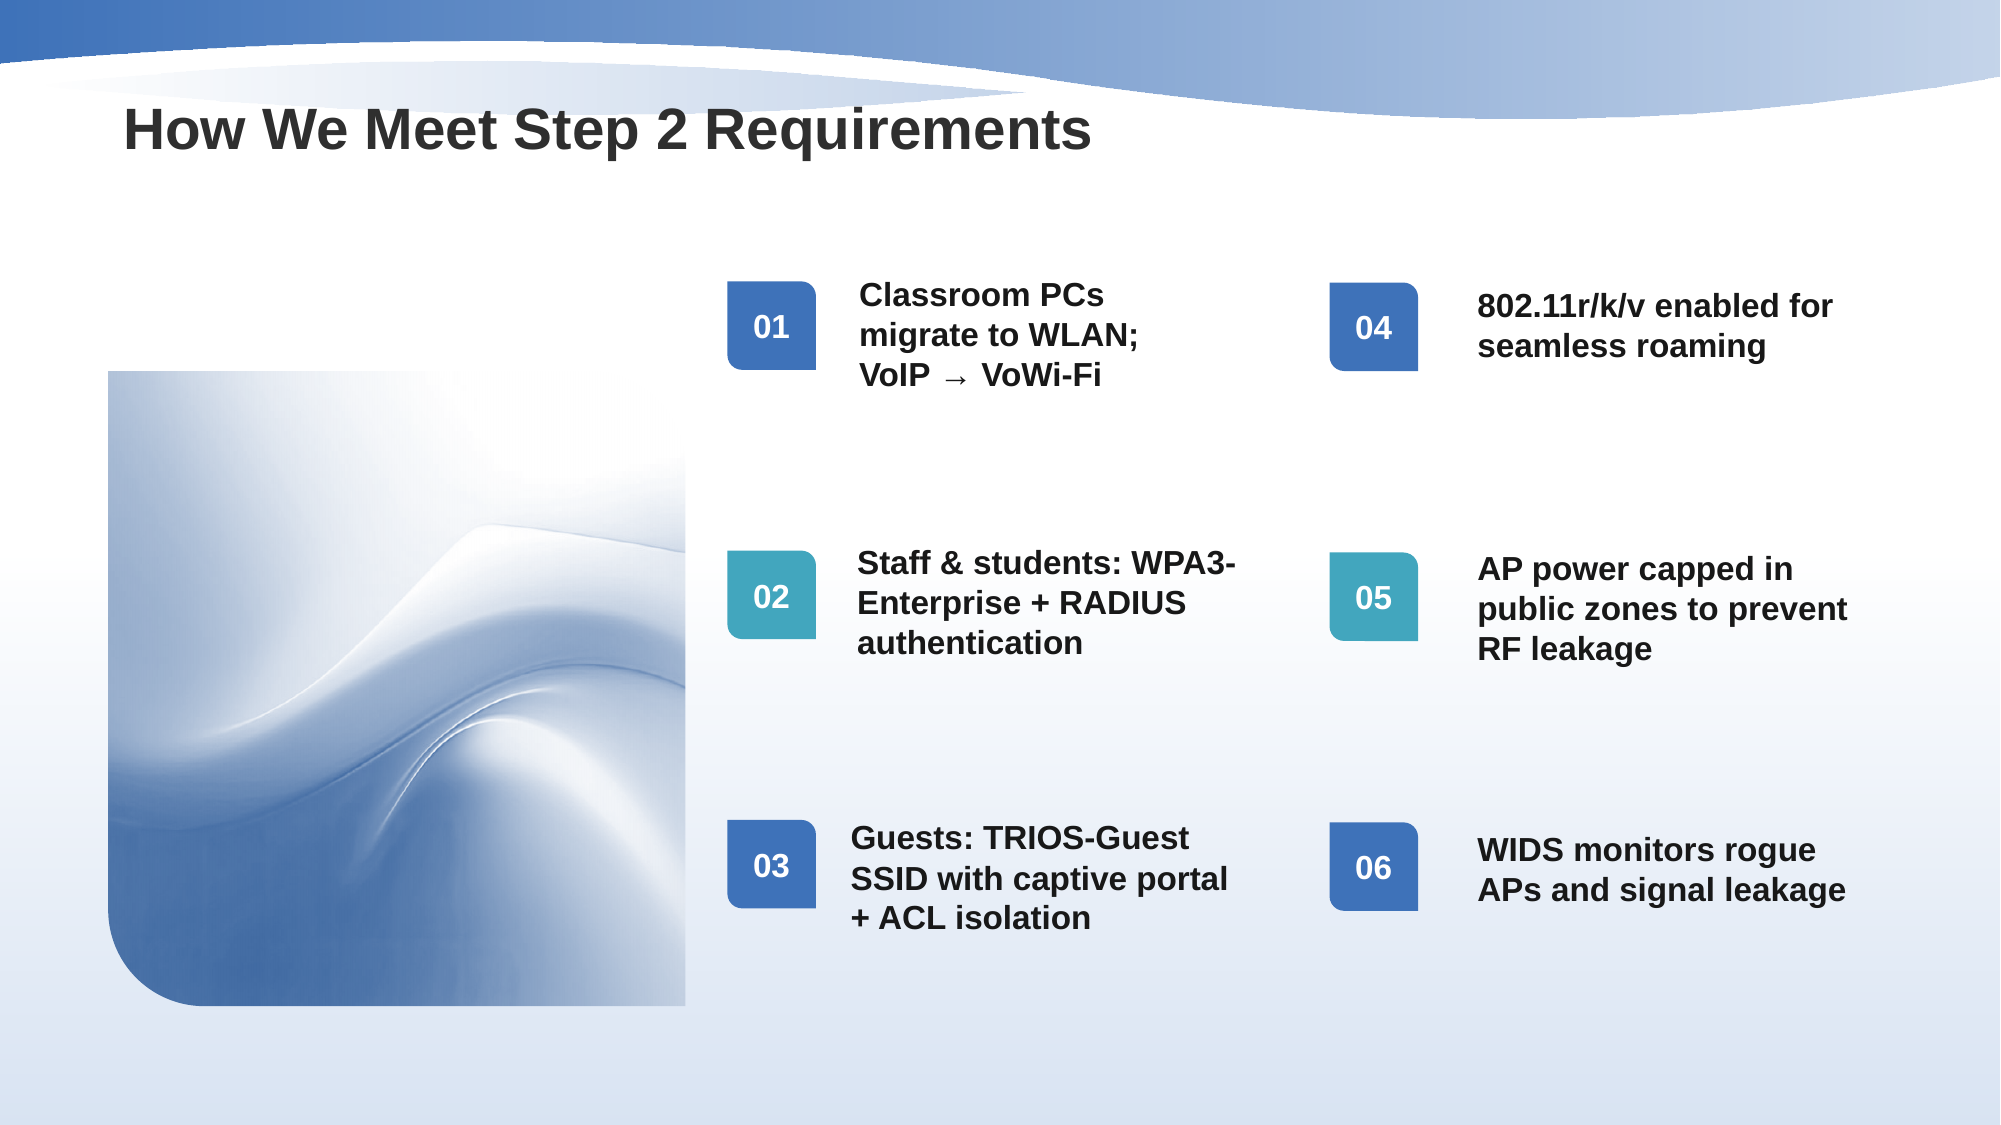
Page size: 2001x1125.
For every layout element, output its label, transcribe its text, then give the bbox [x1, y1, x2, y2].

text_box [108, 185, 1419, 1007]
text_box AP power capped in public zones to prevent RF leakage [1436, 526, 1874, 675]
title How We Meet Step 2 Requirements [108, 21, 1890, 169]
text_box WIDS monitors rogue APs and signal leakage [1436, 767, 1874, 916]
text_box 802.11r/k/v enabled for seamless roaming [1436, 209, 1874, 372]
